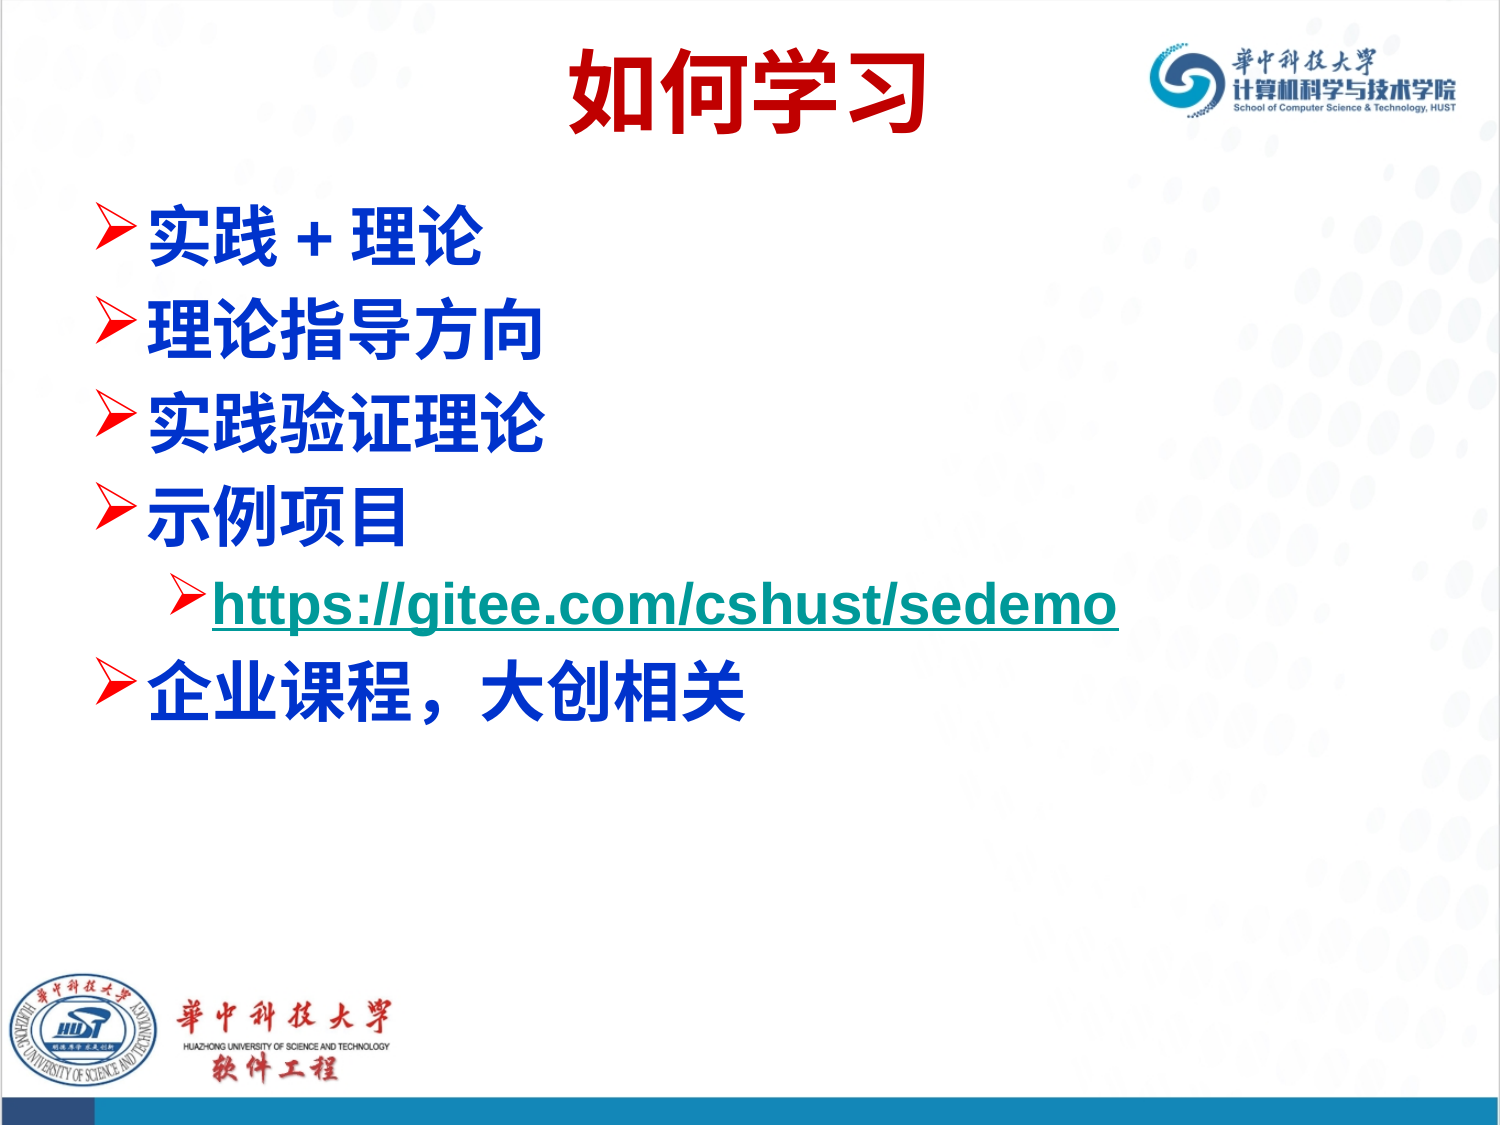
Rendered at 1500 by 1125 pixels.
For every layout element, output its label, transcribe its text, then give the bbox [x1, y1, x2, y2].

list 实践+理论 理论指导方向 实践验证理论 示例项目 https://gitee.com/cshust/sedemo 企业课程，大创相关 [75, 187, 1425, 1050]
picture [0, 0, 1500, 1125]
title 如何学习 [75, 24, 1425, 155]
